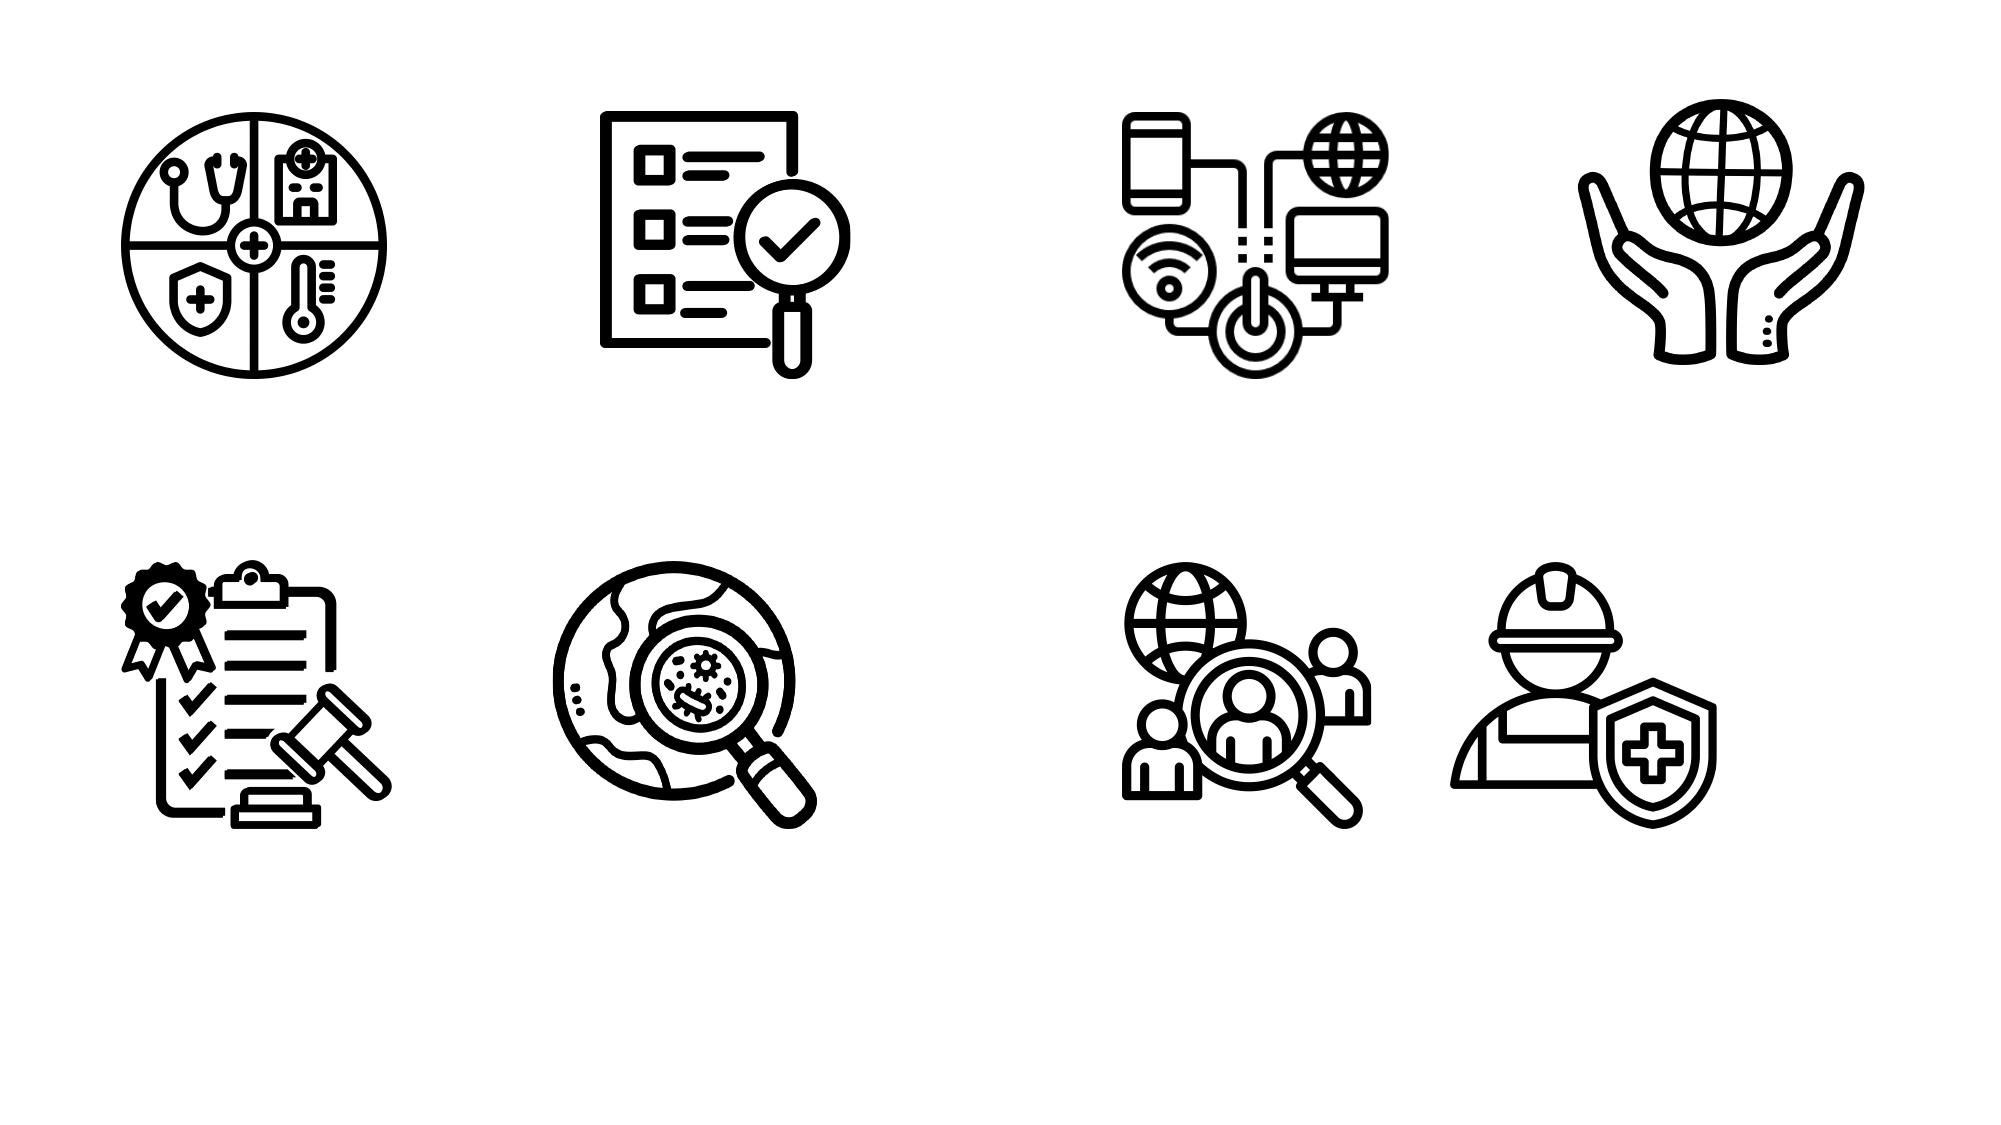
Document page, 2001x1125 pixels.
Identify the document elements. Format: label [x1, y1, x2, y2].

text_box [1122, 112, 1389, 380]
text_box [121, 112, 387, 379]
text_box [602, 111, 851, 379]
text_box [1121, 562, 1372, 830]
text_box [552, 561, 818, 828]
text_box [1575, 95, 1867, 366]
text_box [1450, 562, 1717, 830]
text_box [123, 560, 393, 827]
